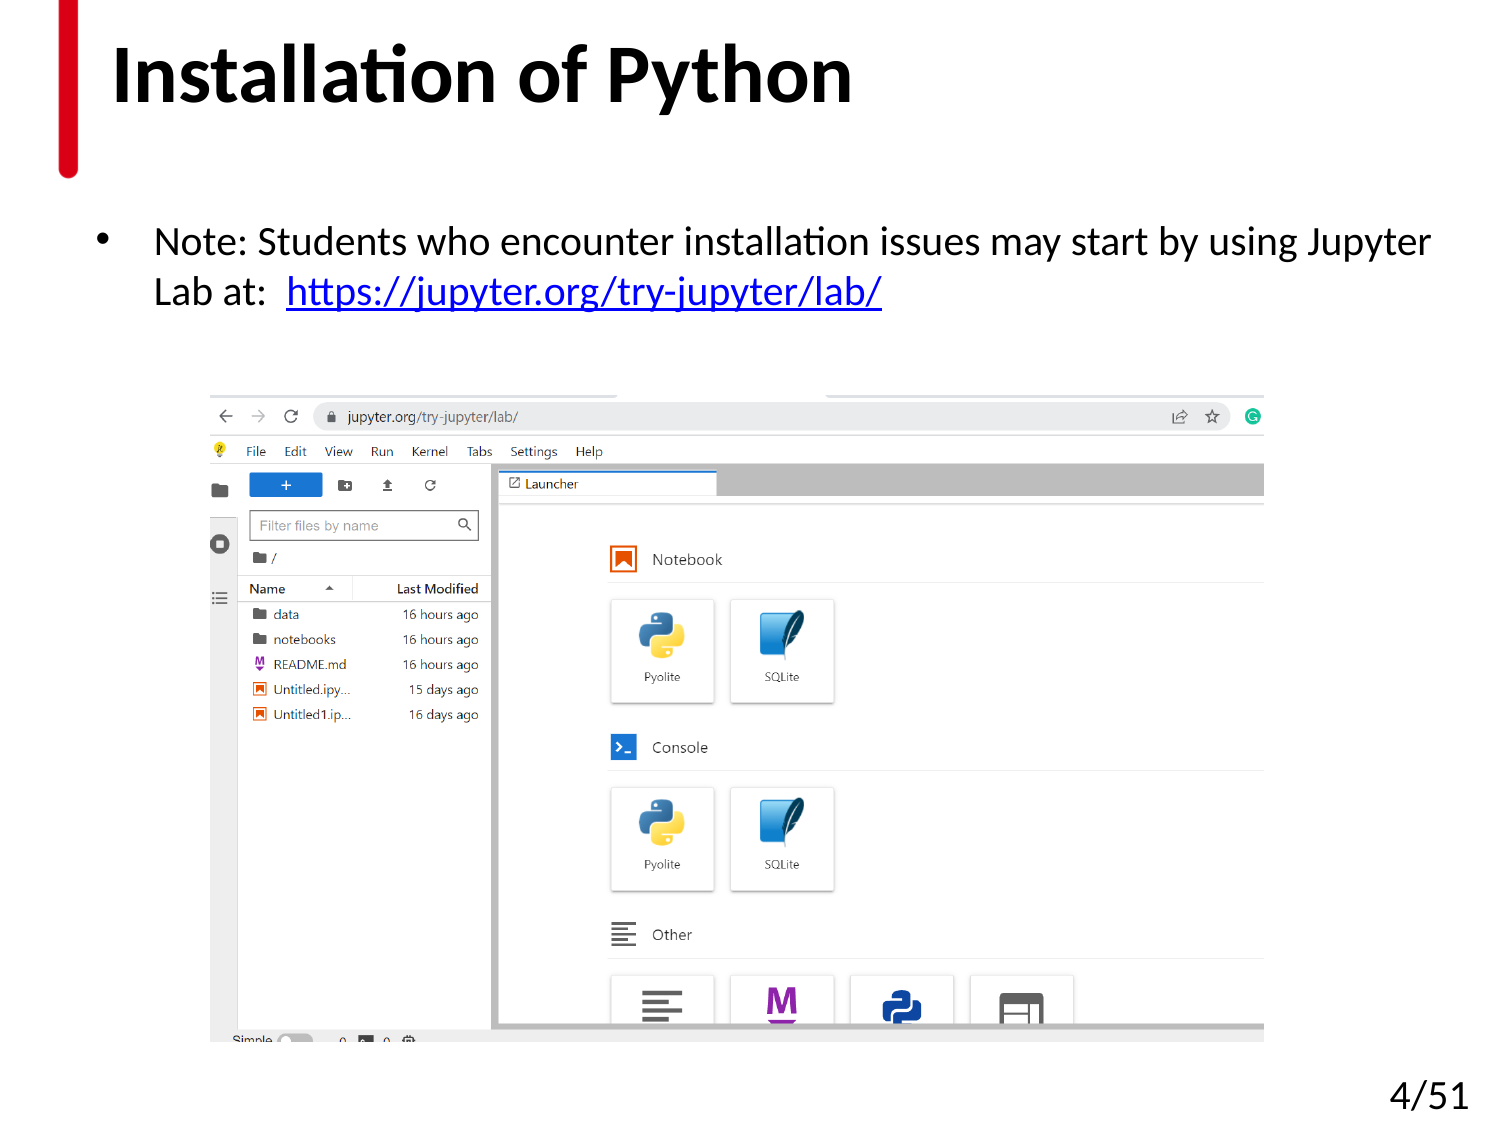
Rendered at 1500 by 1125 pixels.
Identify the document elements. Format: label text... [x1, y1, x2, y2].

list Note: Students who encounter installation issues may start by using Jupyter Lab at: https://jupyter.org/try-jupyter/lab/ [80, 206, 1470, 950]
title Installation of Python [96, 0, 1500, 138]
picture [57, 0, 81, 200]
picture [210, 395, 1264, 1043]
